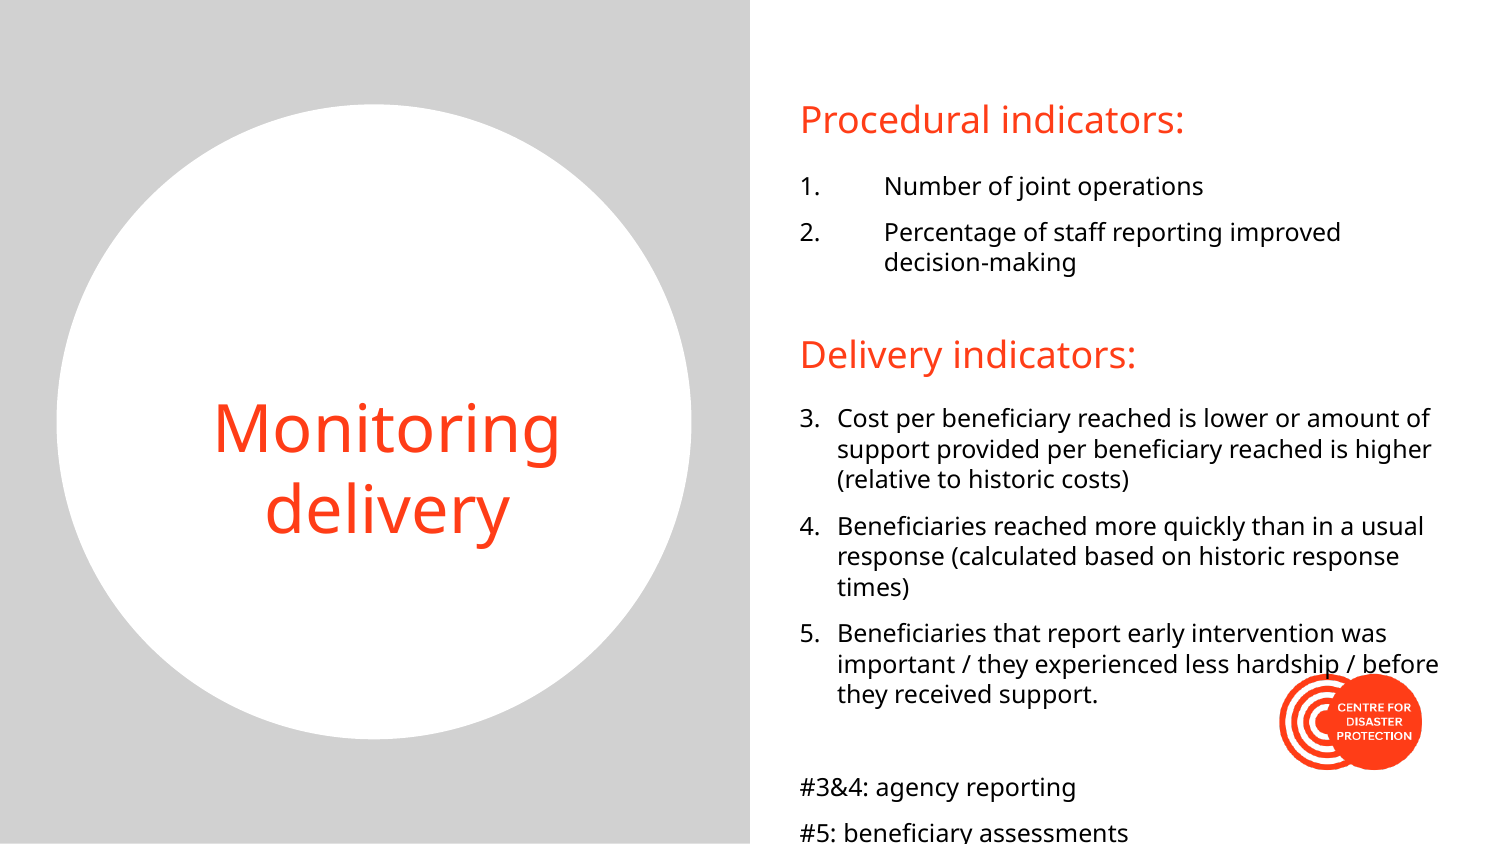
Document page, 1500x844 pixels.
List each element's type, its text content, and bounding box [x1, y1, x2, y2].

text_box Cost per beneficiary reached is lower or amount of support provided per beneficiary reached is higher (relative to historic costs) Beneficiaries reached more quickly than in a usual response (calculated based on historic response times) Beneficiaries that report early intervention was important / they experienced less hardship / before they received support. #3&4: agency reporting #5: beneficiary assessments [784, 395, 1475, 844]
list Procedural indicators: [784, 85, 1372, 162]
text_box Monitoring delivery [119, 261, 657, 697]
text_box Delivery indicators: [784, 321, 1372, 395]
list Number of joint operations Percentage of staff reporting improved decision-making [784, 162, 1423, 395]
